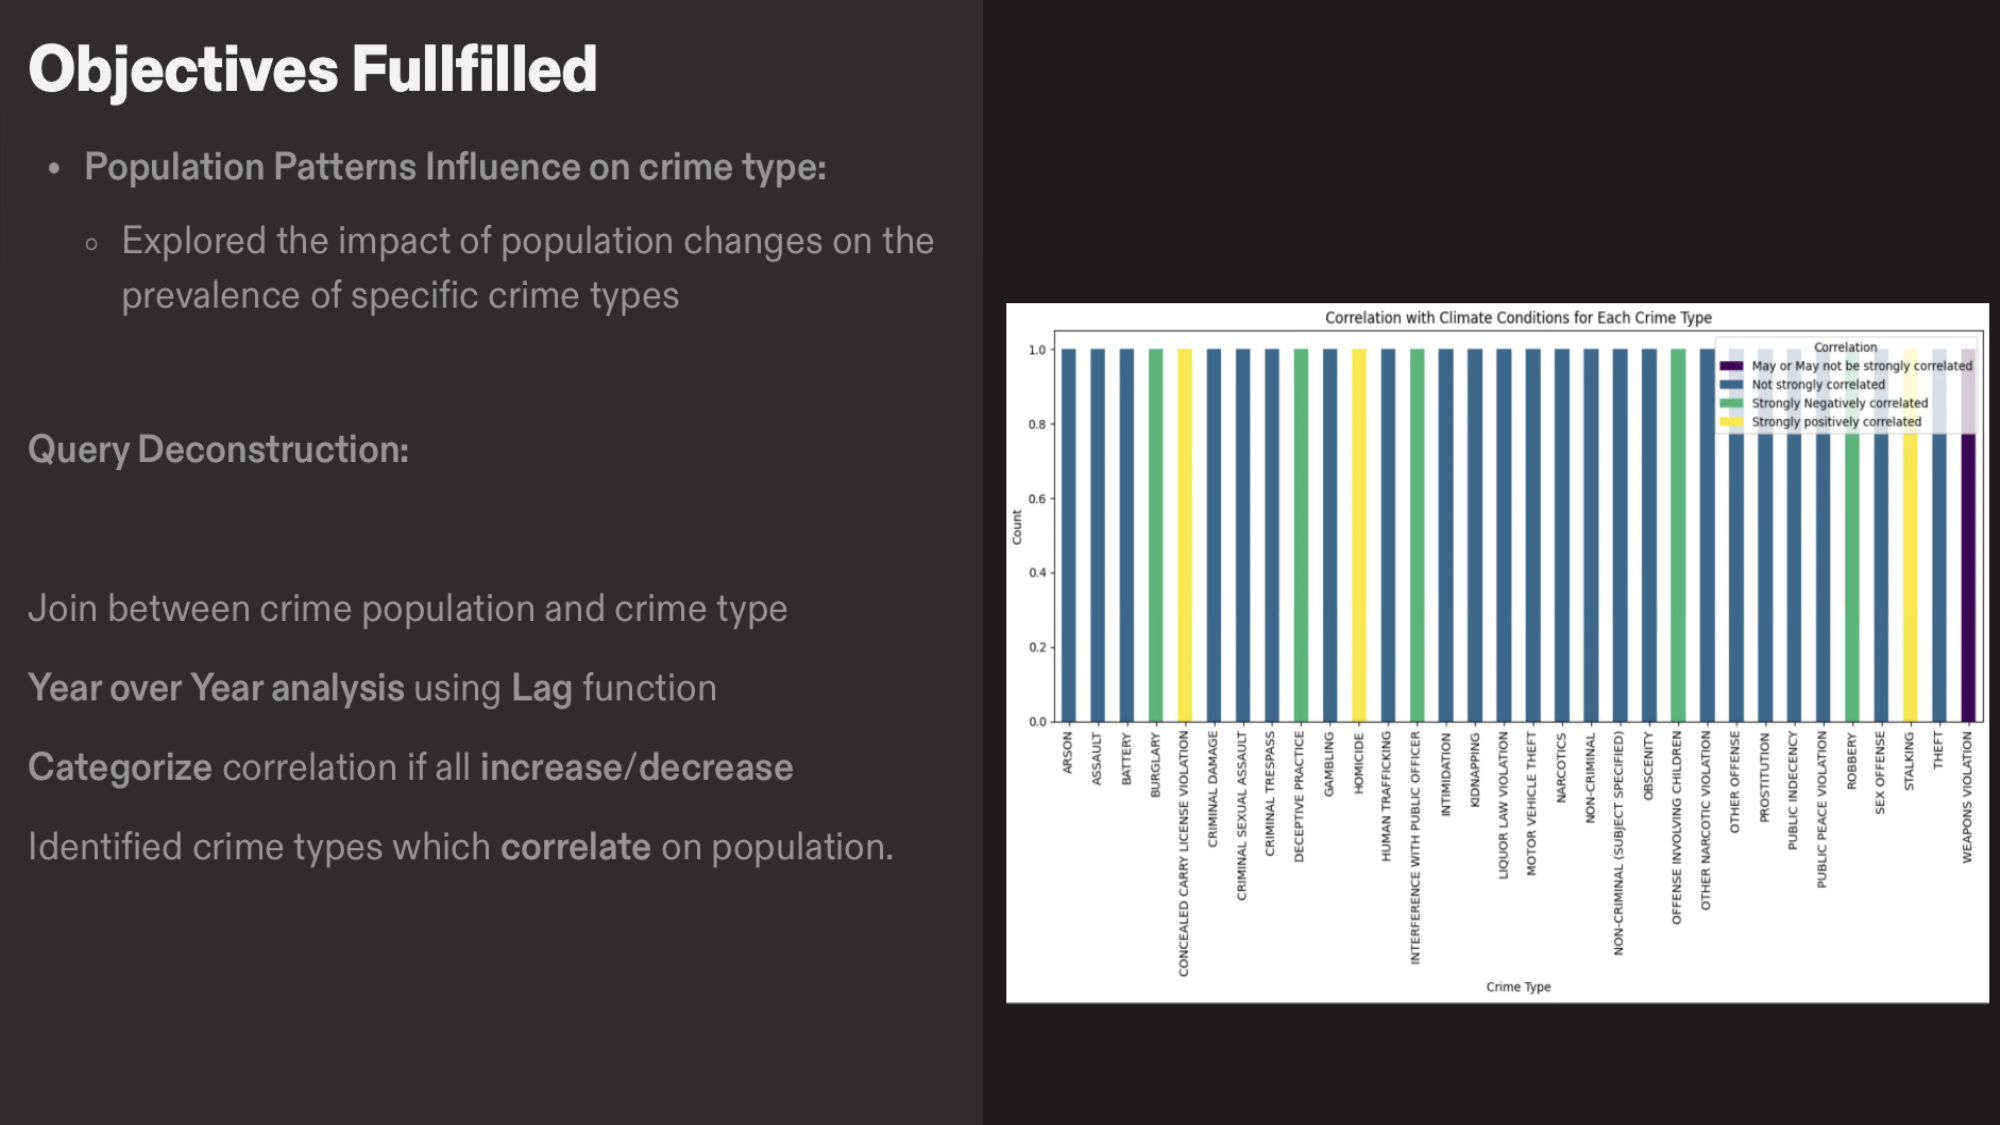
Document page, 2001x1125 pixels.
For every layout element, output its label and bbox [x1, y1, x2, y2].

list [0, 0, 2000, 1125]
